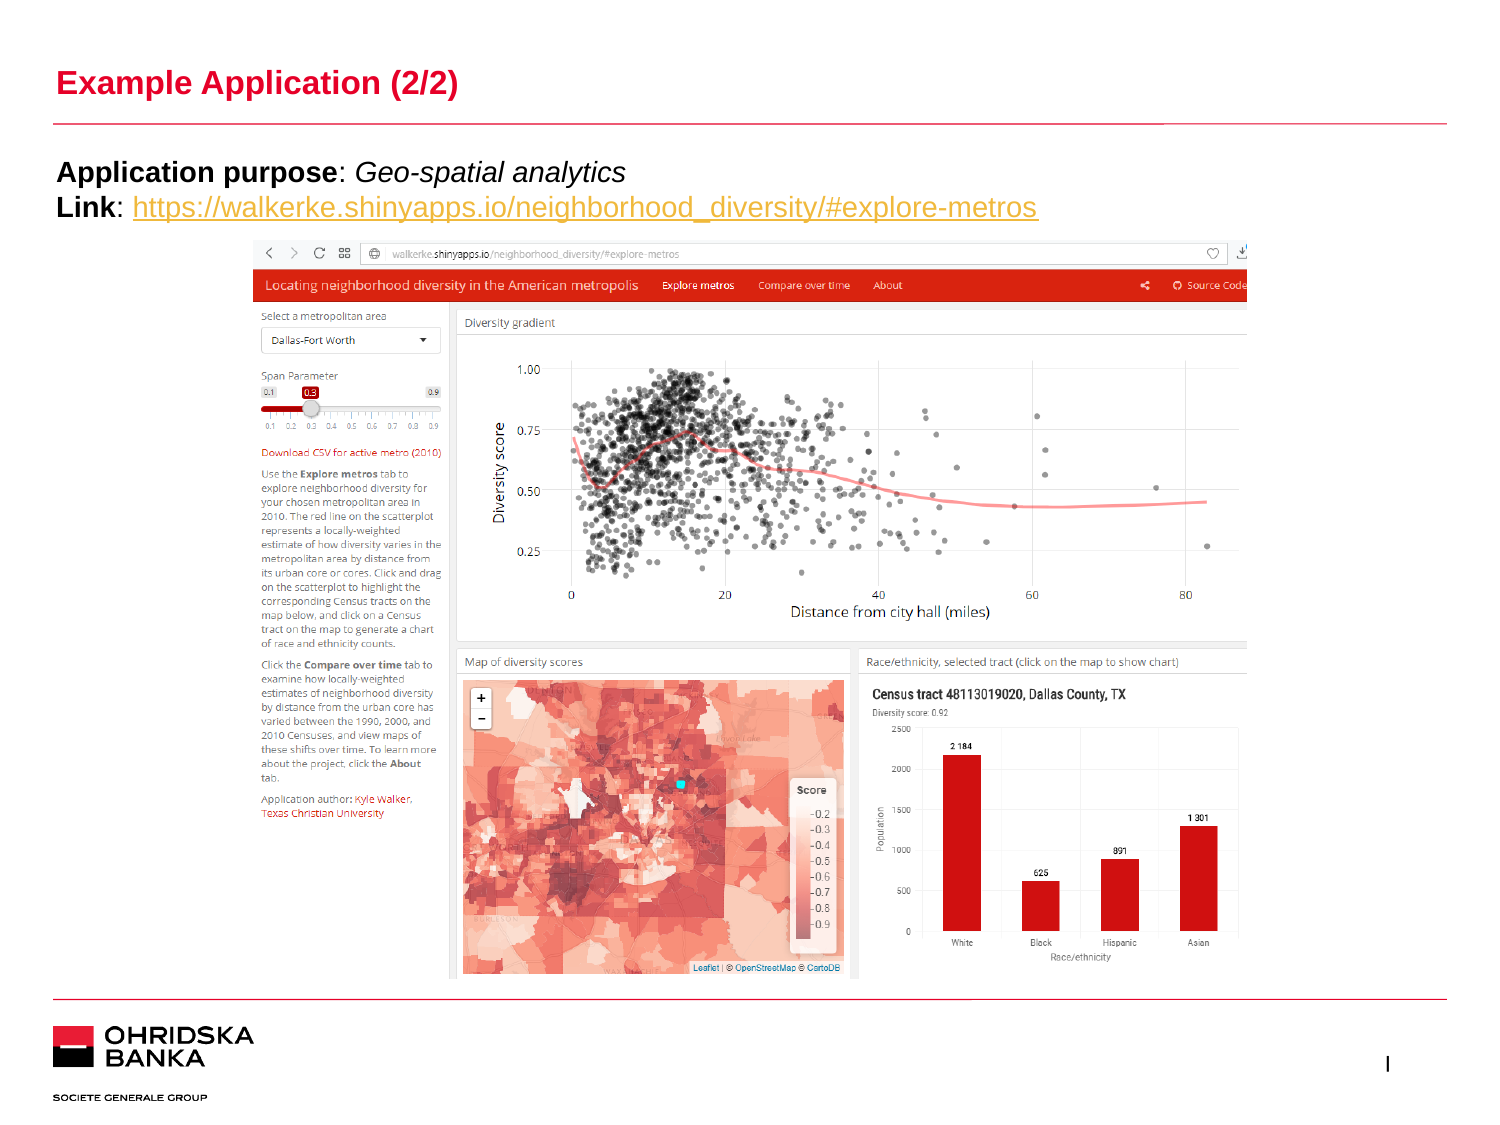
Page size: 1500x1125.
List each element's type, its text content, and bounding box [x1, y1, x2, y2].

picture [253, 240, 1247, 980]
text_box Application purpose: Geo-spatial analytics Link: https://walkerke.shinyapps.io/neighborhood_diversity/#explore-metros [41, 146, 1451, 301]
title Example Application (2/2) [55, 42, 1341, 125]
picture [53, 1026, 254, 1101]
